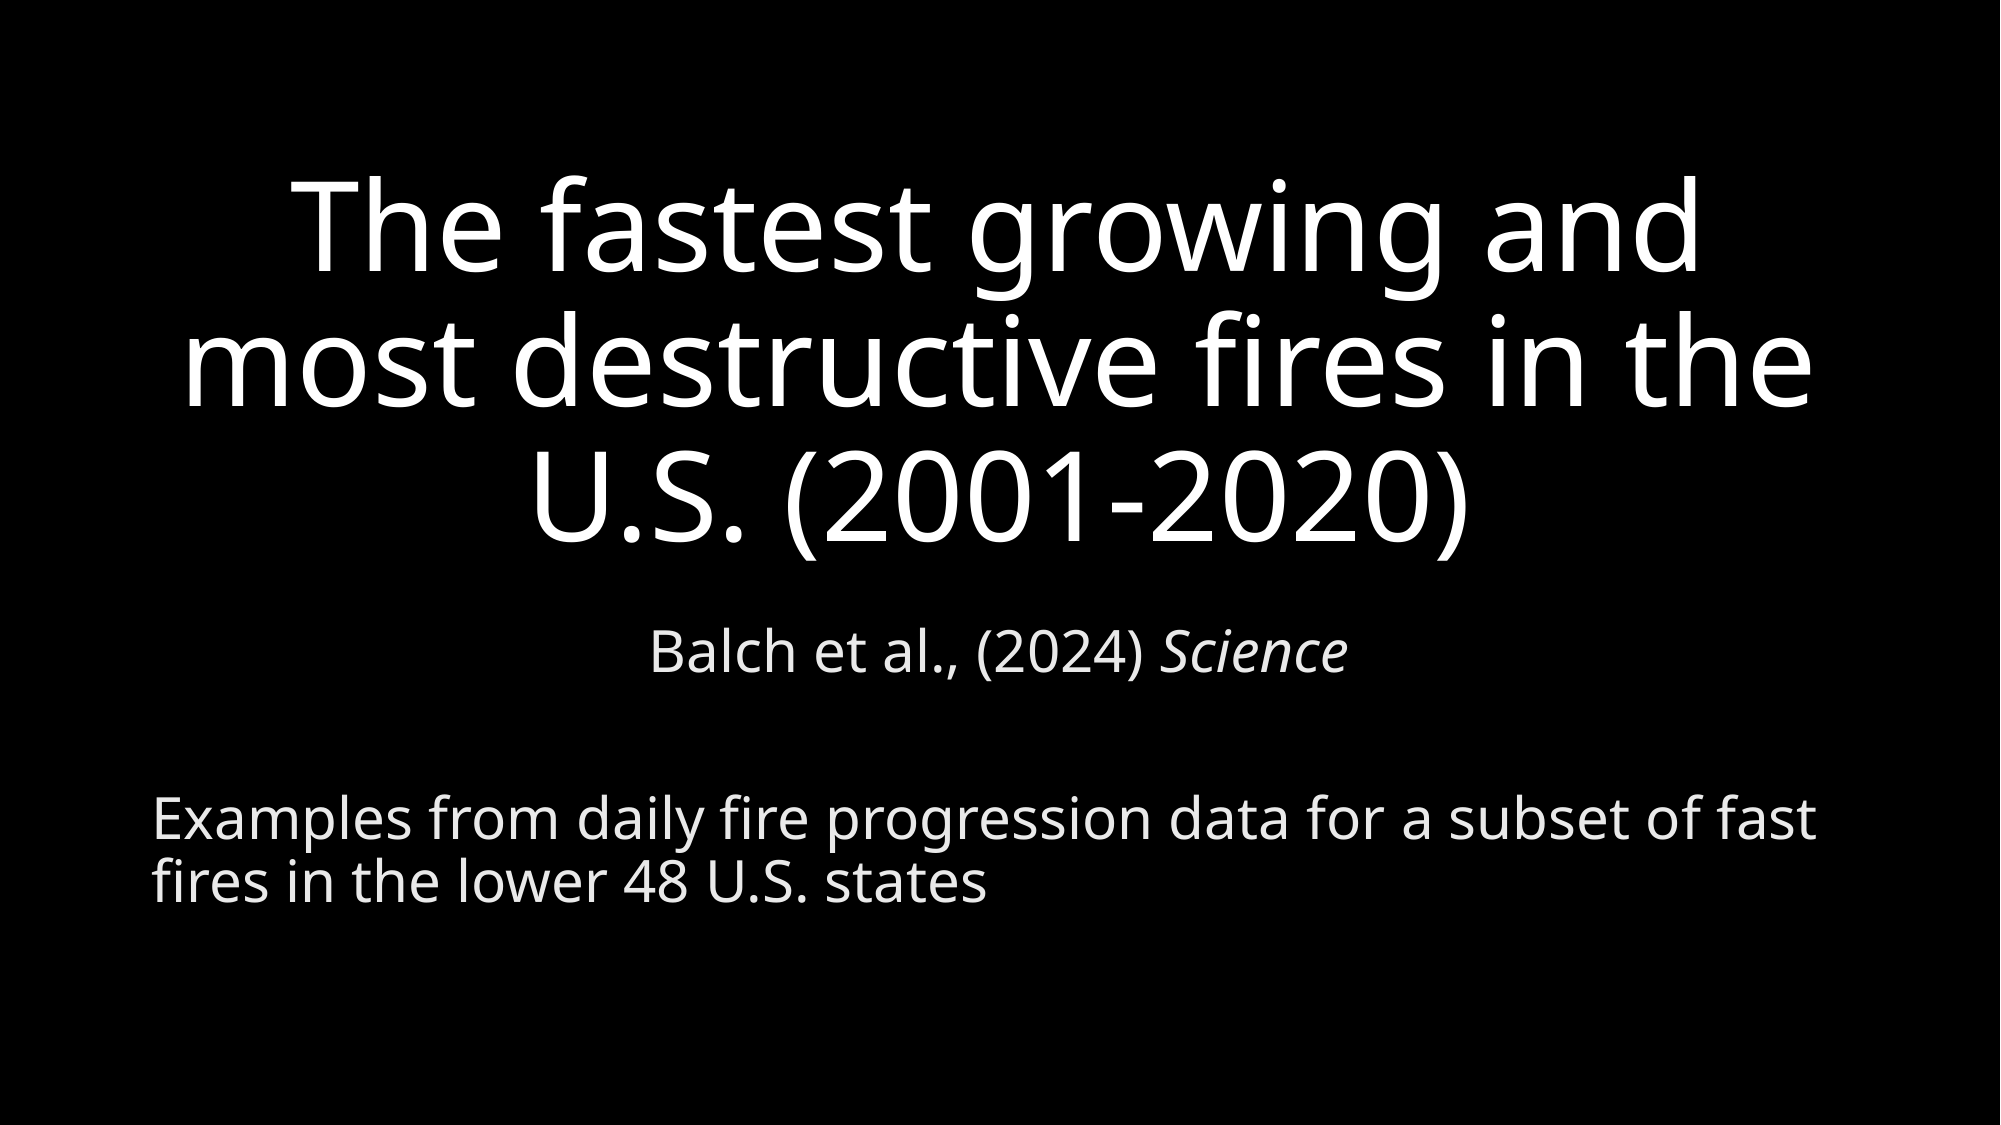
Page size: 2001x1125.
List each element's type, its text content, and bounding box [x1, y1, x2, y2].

title The fastest growing and most destructive fires in the U.S. (2001-2020) [136, 134, 1862, 577]
list Balch et al., (2024) Science Examples from daily fire progression data for a subset of fast fires in the lower 48 U.S. states [136, 614, 1862, 999]
